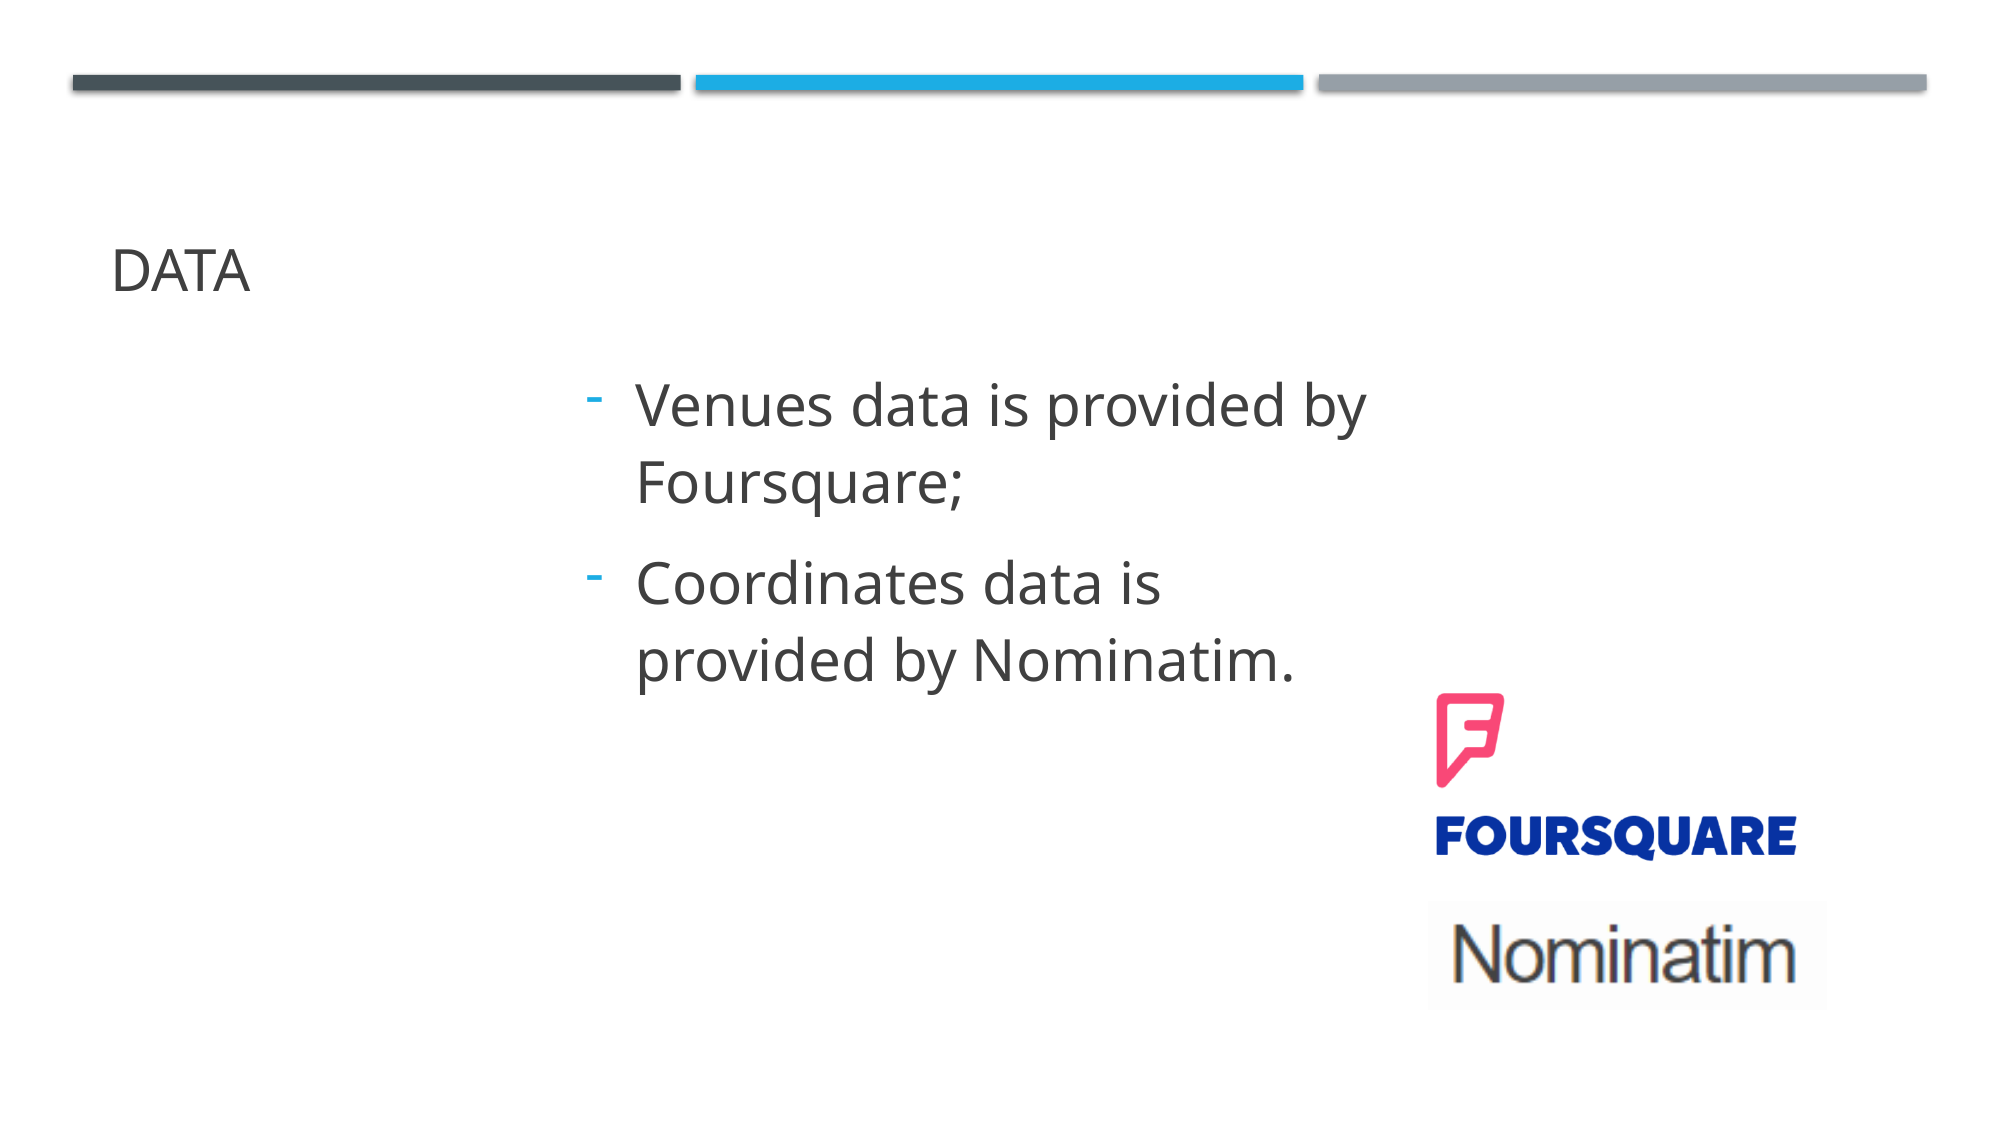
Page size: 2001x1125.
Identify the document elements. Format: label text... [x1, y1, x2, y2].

picture [1428, 900, 1827, 1011]
title Data [95, 115, 1905, 311]
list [1428, 684, 1803, 866]
text_box Venues data is provided by Foursquare; Coordinates data is provided by Nominatim. [570, 353, 1429, 776]
